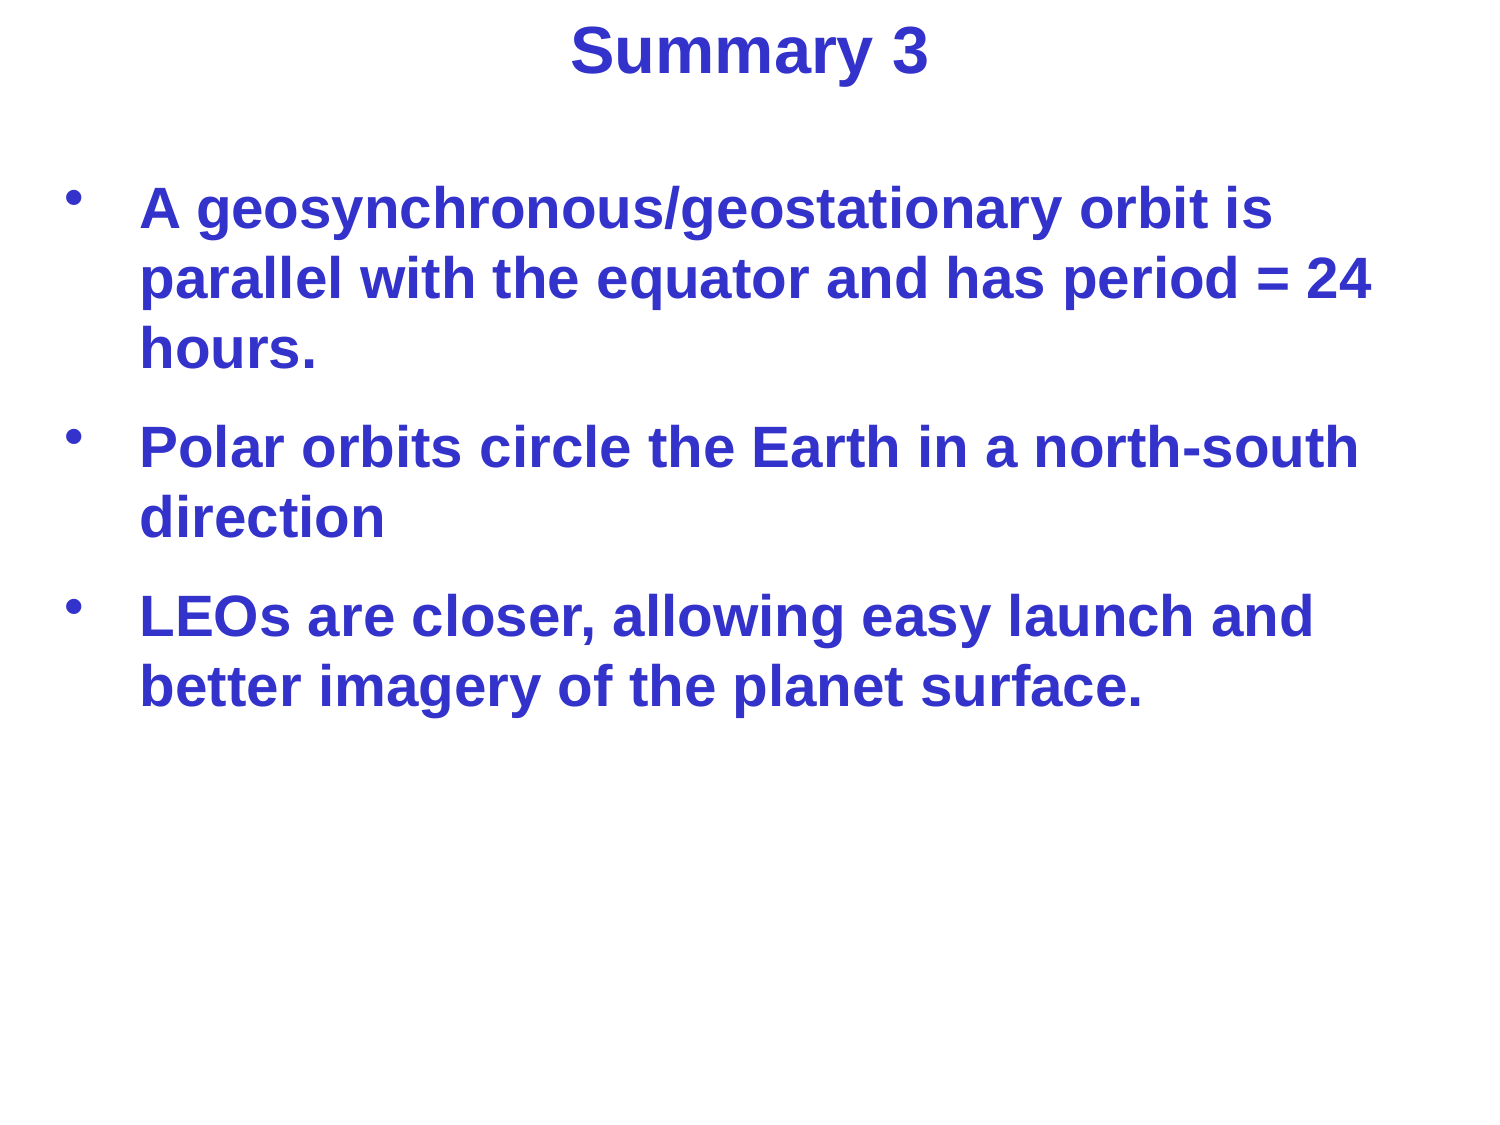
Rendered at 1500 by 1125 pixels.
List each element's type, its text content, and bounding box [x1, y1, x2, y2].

text_box Summary 3 [0, 0, 1500, 95]
text_box A geosynchronous/geostationary orbit is parallel with the equator and has period = 24 hours. Polar orbits circle the Earth in a north-south direction LEOs are closer, allowing easy launch and better imagery of the planet surface. [49, 162, 1400, 726]
